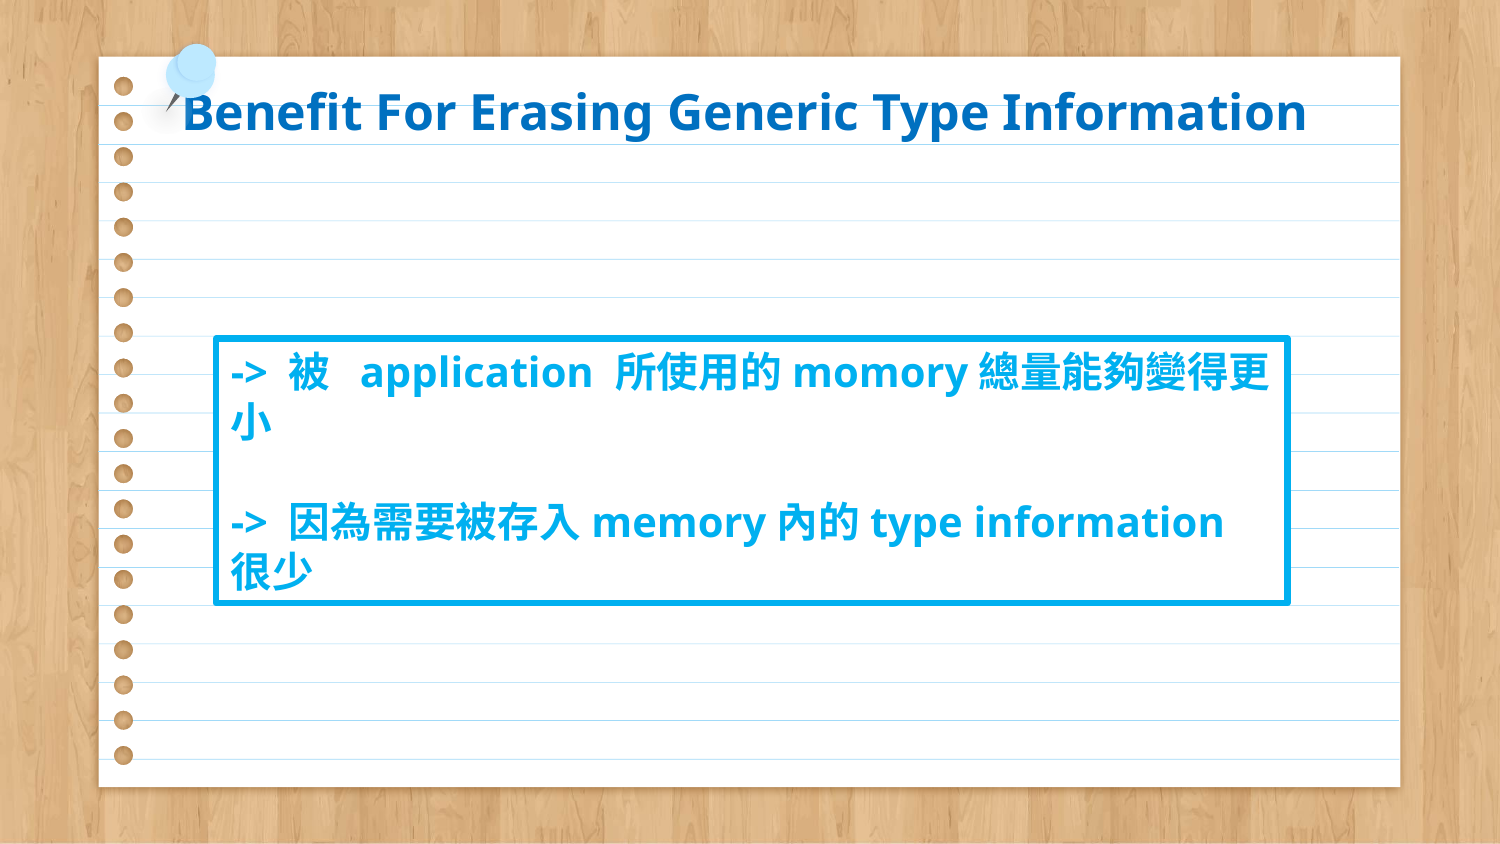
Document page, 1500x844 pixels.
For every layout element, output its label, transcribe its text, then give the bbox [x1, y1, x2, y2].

text_box -> 被 application 所使用的momory總量能夠變得更小 -> 因為需要被存入memory內的type information很少 [216, 338, 1288, 604]
picture [0, 0, 1500, 844]
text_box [141, 43, 217, 134]
title Benefit For Erasing Generic Type Information [141, 65, 1348, 171]
